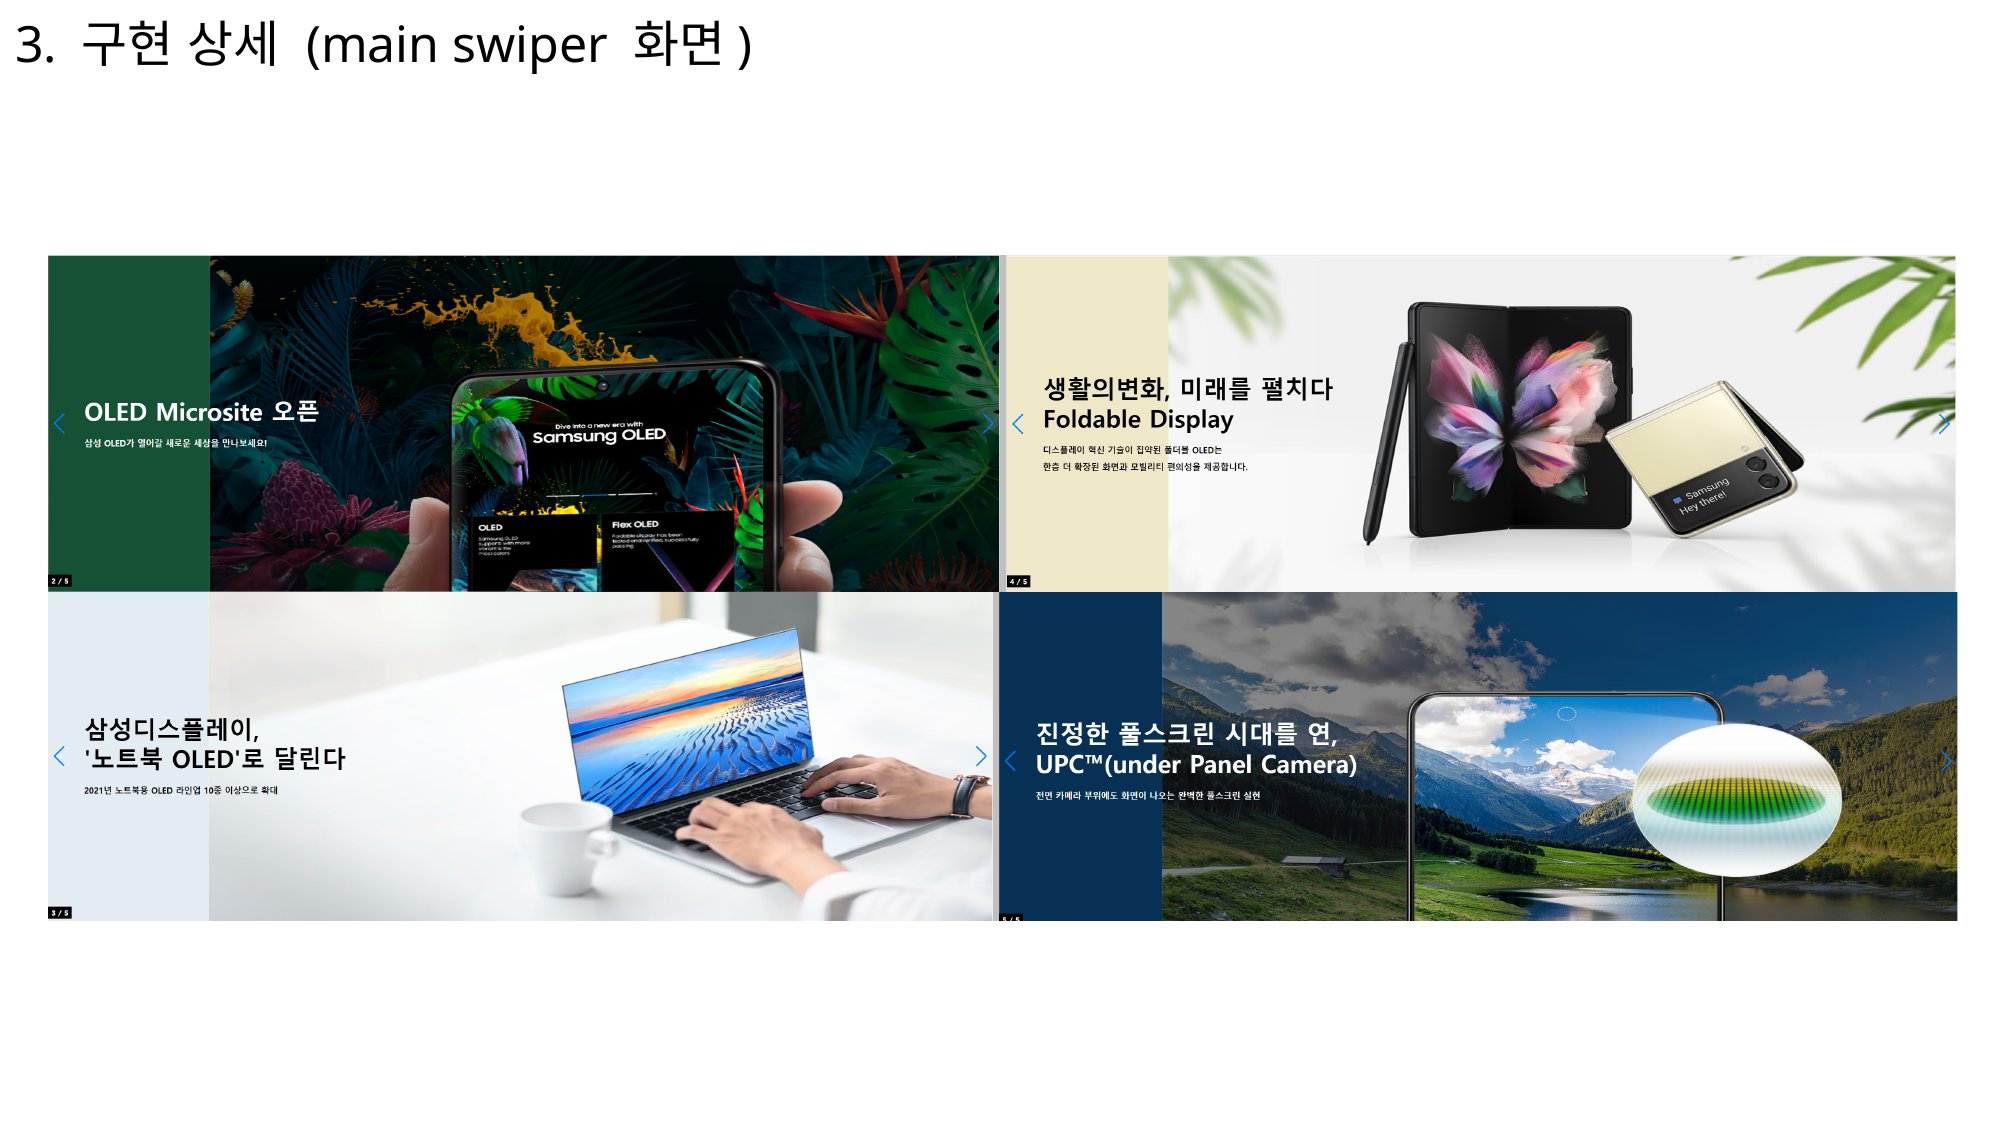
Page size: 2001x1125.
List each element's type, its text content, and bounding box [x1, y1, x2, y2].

title 3. 구현 상세 (main swiper 화면) [0, 3, 1725, 90]
picture [47, 255, 1958, 921]
